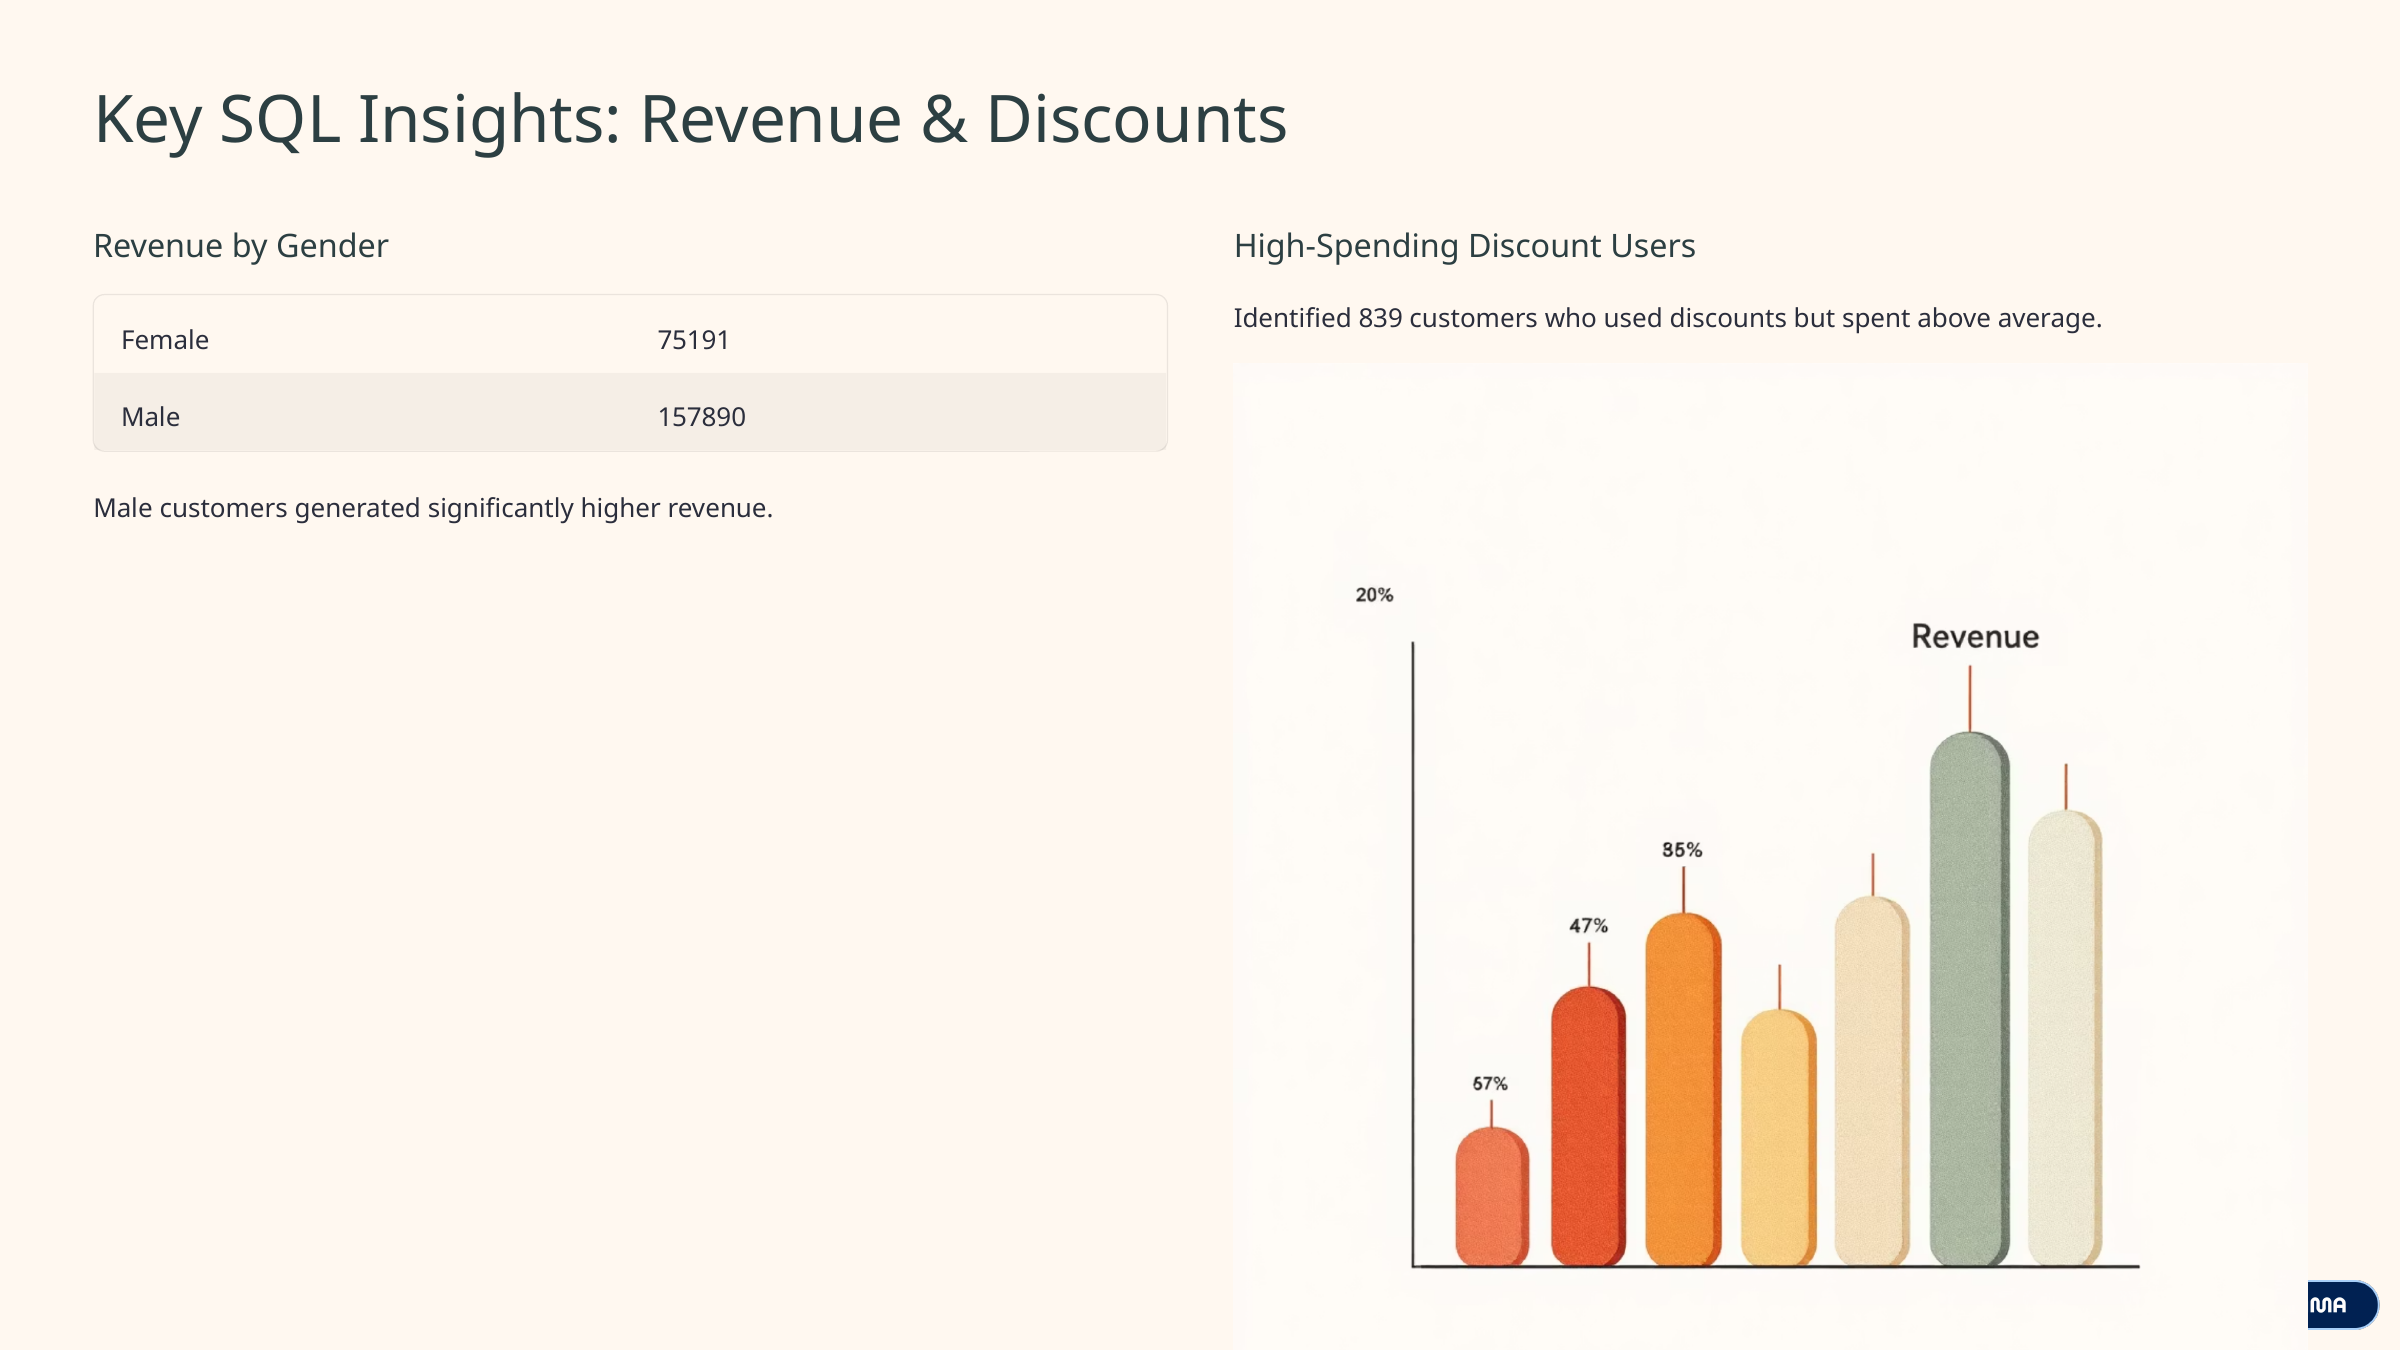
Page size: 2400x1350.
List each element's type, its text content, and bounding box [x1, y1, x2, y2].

text_box Male customers generated significantly higher revenue. [93, 481, 1168, 524]
text_box [94, 295, 1167, 372]
text_box High-Spending Discount Users [1233, 223, 1715, 265]
text_box Revenue by Gender [93, 223, 427, 265]
text_box 157890 [657, 390, 1140, 433]
picture [1233, 363, 2389, 1350]
text_box Key SQL Insights: Revenue & Discounts [93, 73, 1292, 157]
text_box 75191 [657, 313, 1140, 356]
text_box Female [121, 313, 604, 356]
text_box Identified 839 customers who used discounts but spent above average. [1233, 291, 2308, 334]
text_box Male [121, 390, 604, 433]
text_box [94, 372, 1167, 450]
